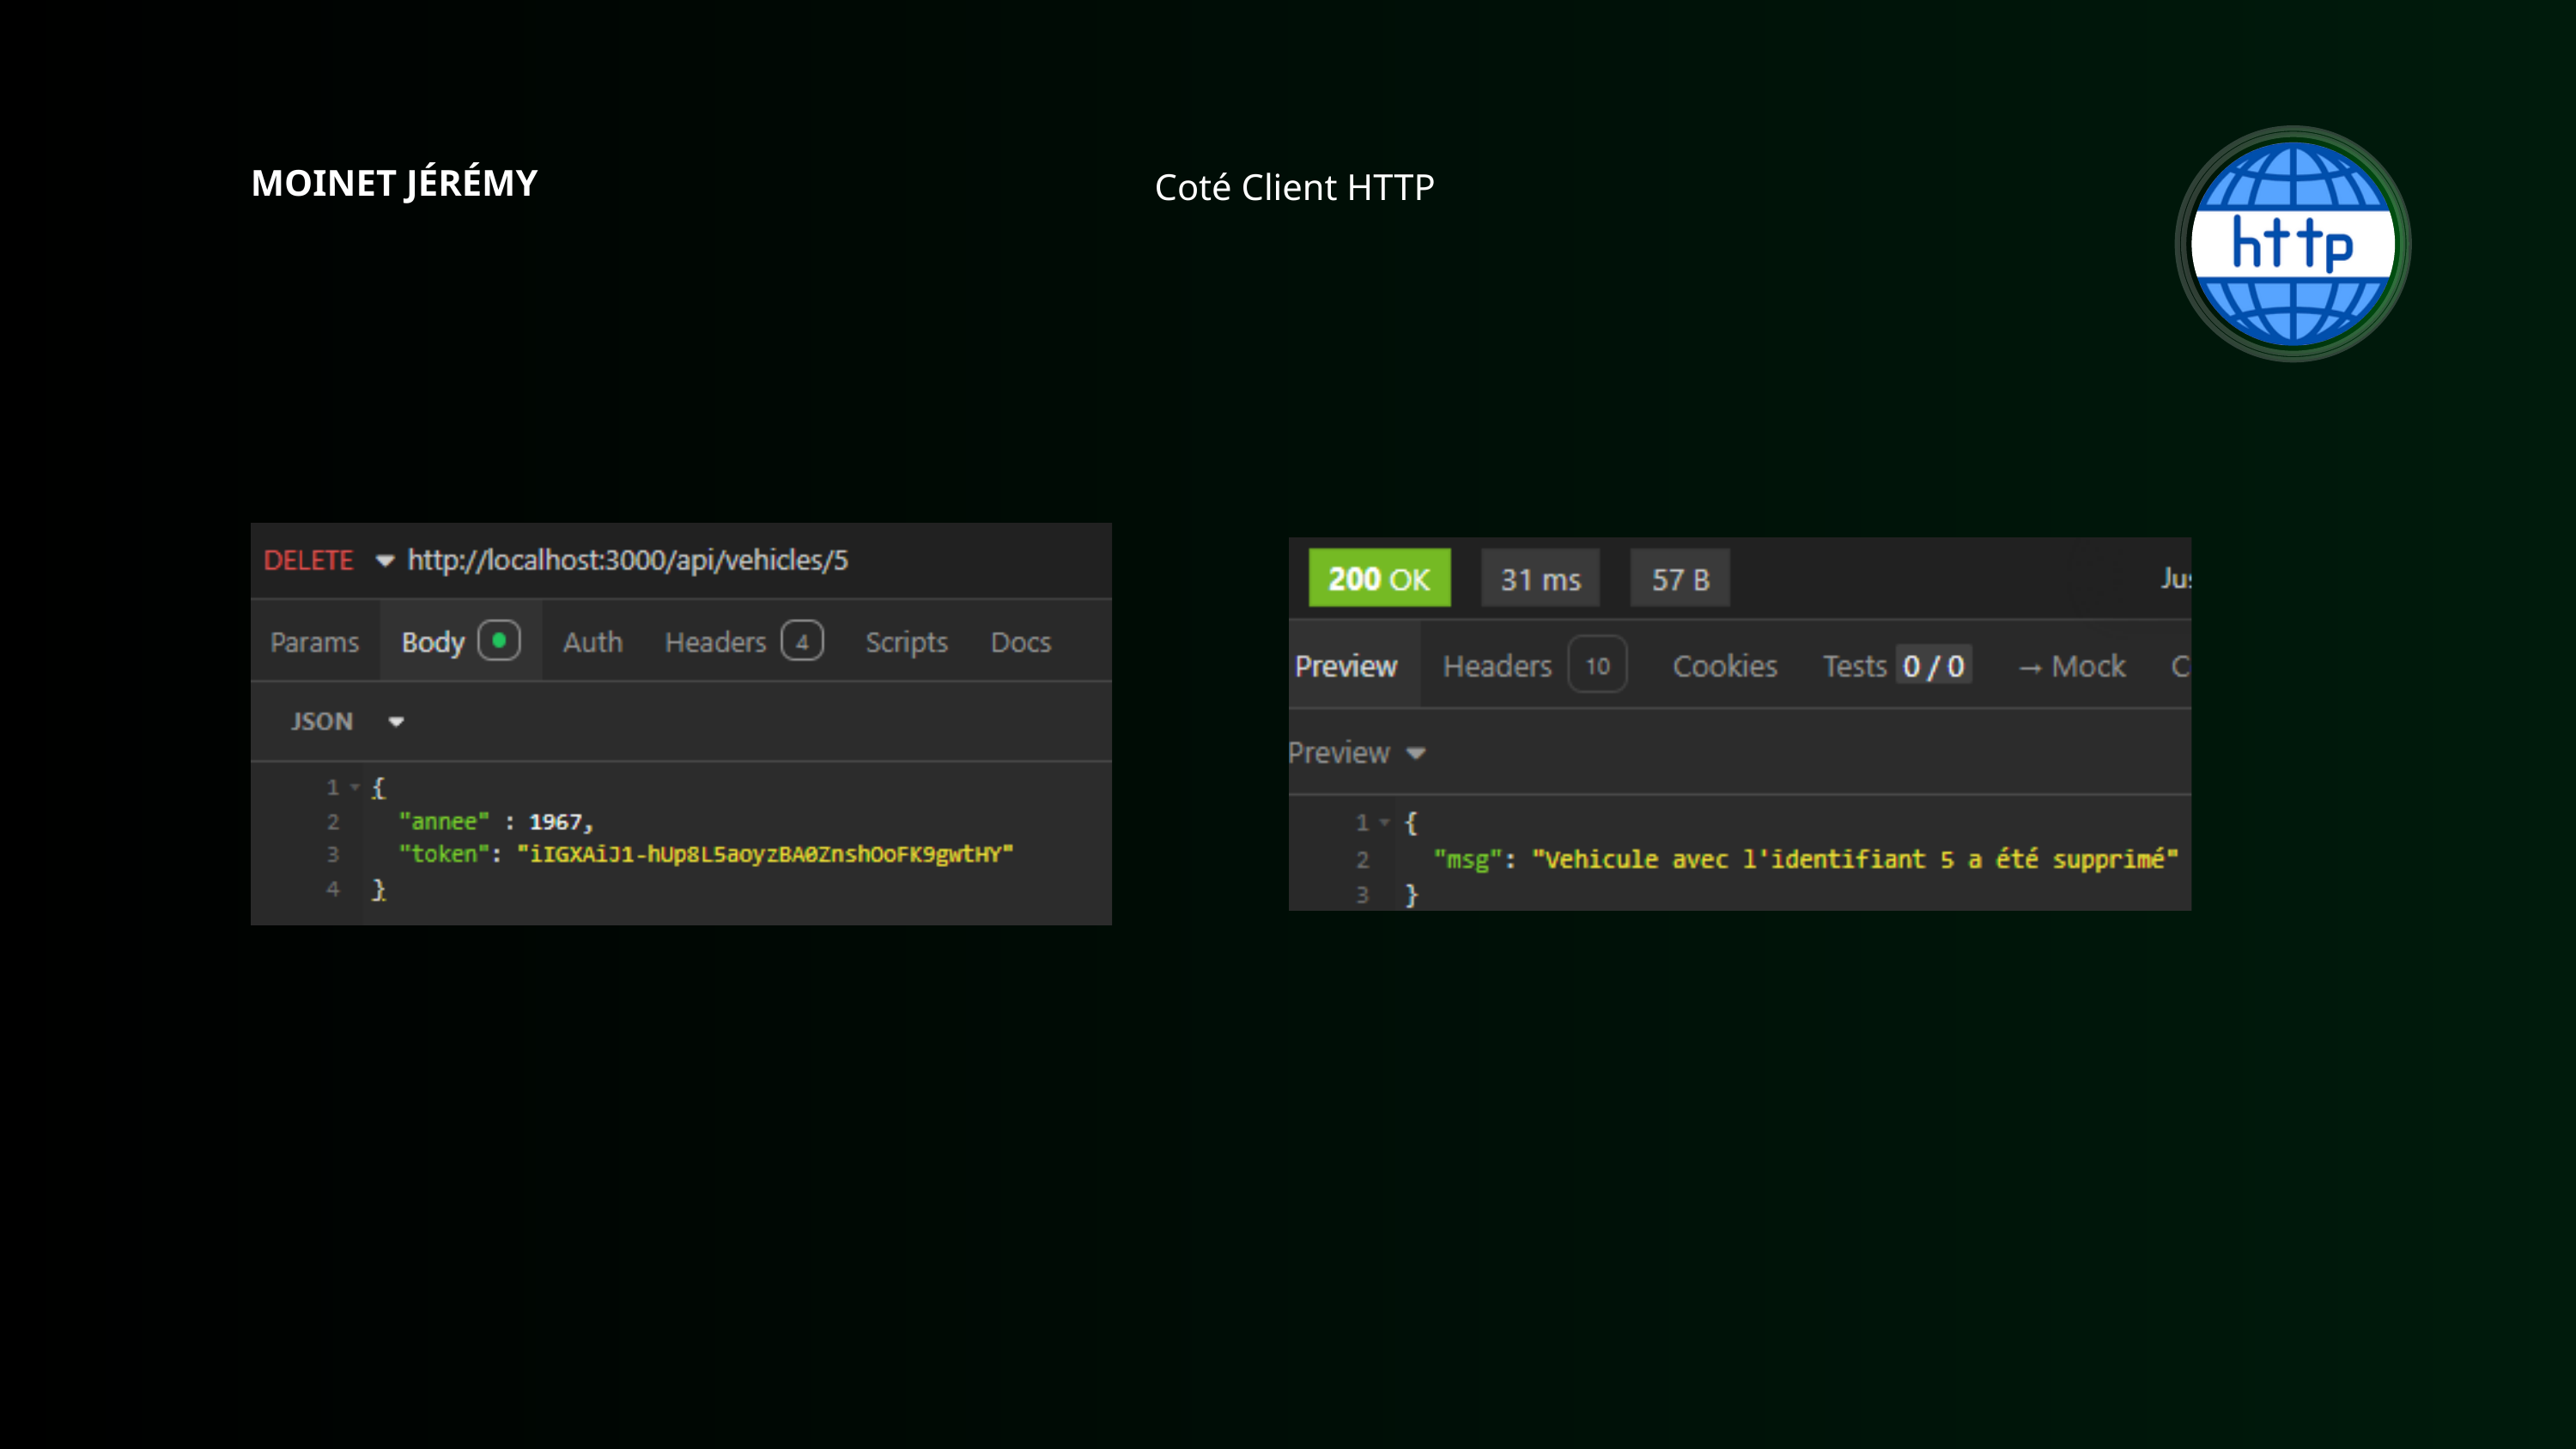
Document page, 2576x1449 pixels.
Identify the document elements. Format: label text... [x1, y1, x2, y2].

text_box MOINET JÉRÉMY [250, 168, 588, 203]
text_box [2191, 142, 2396, 346]
text_box Coté Client HTTP [1011, 158, 1580, 209]
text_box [2177, 127, 2409, 361]
text_box [250, 523, 1113, 926]
text_box [1289, 537, 2192, 911]
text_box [2183, 134, 2403, 354]
